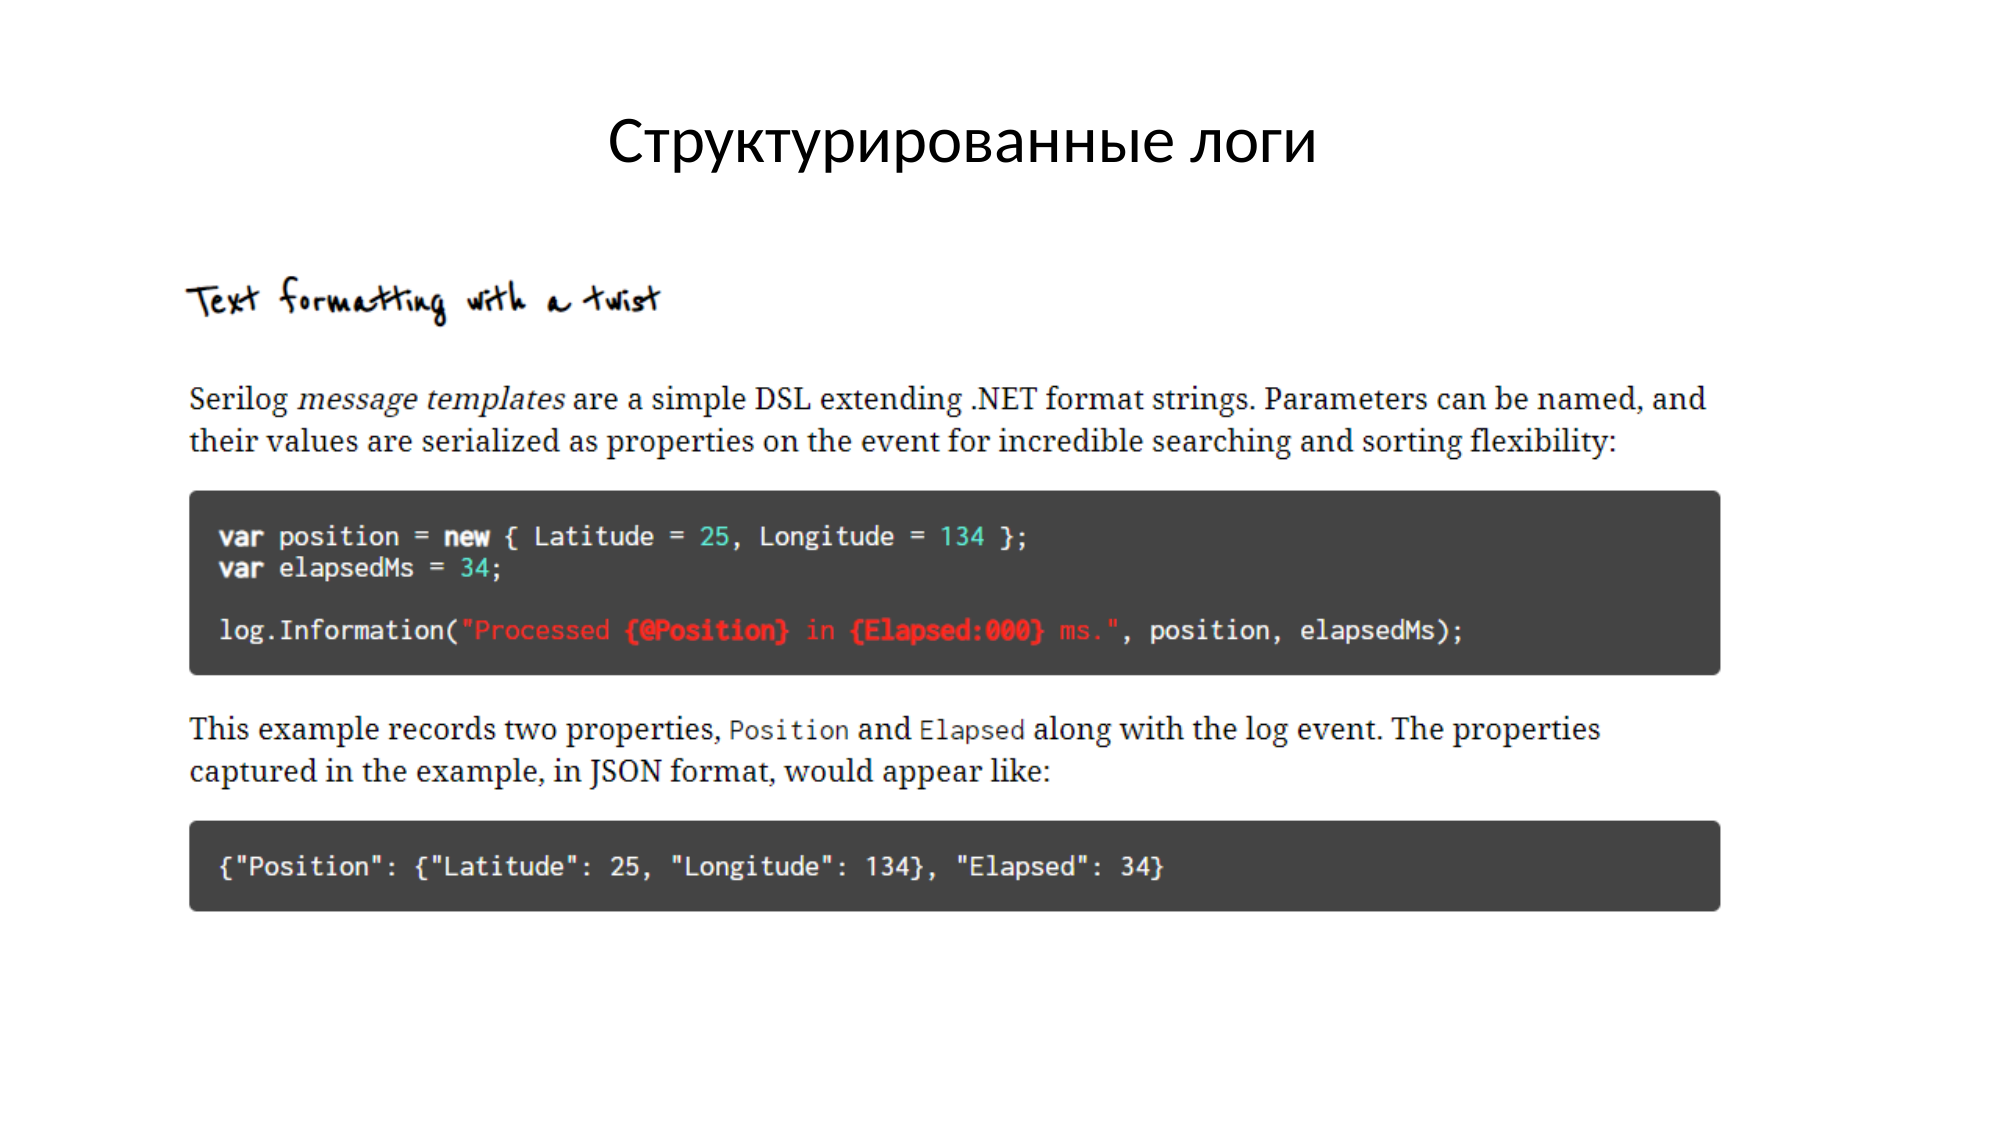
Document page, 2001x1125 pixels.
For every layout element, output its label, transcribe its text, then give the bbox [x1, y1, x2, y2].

picture [152, 264, 1802, 943]
text_box Структурированные логи [594, 88, 1360, 184]
